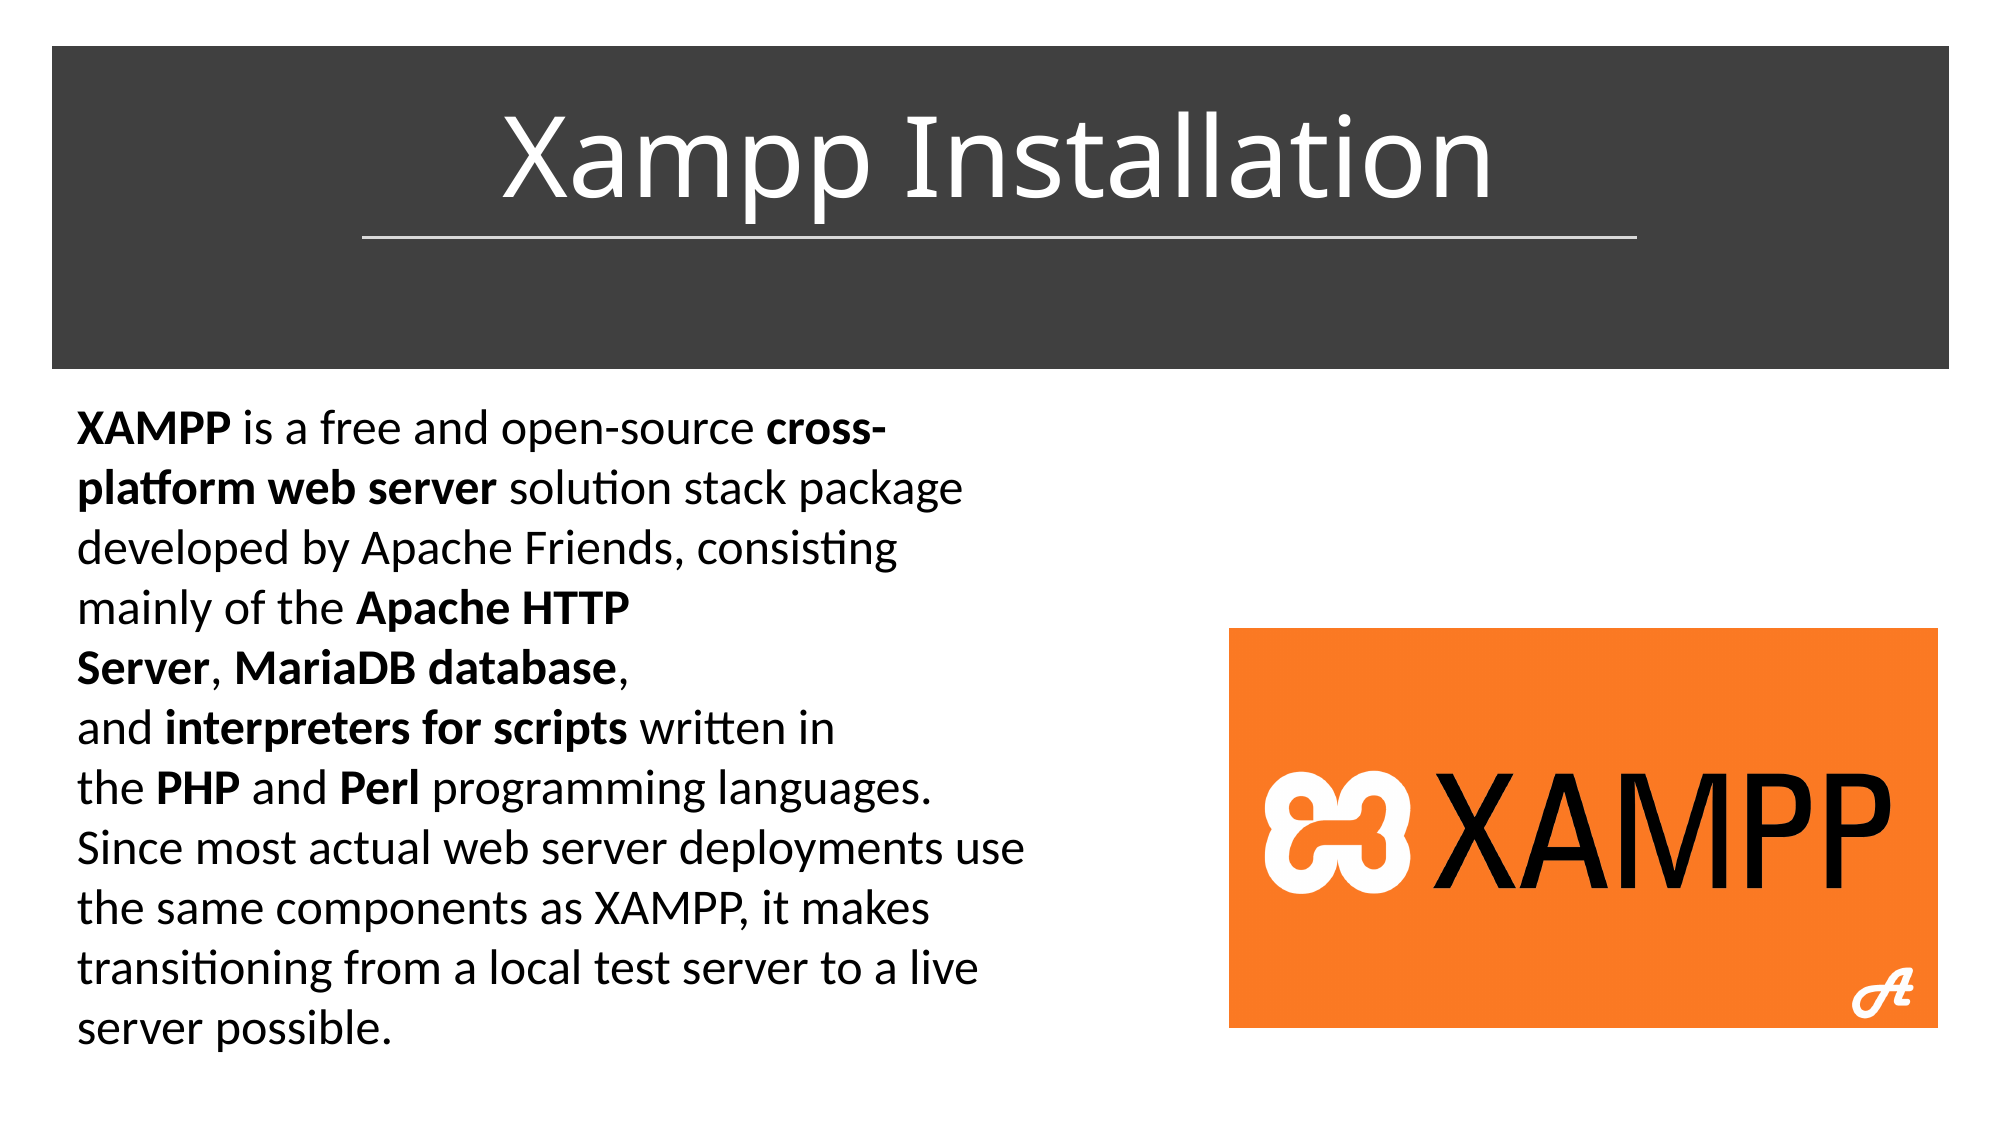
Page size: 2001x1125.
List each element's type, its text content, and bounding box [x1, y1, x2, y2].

text_box [61, 55, 1939, 360]
text_box XAMPP is a free and open-source cross-platform web server solution stack package developed by Apache Friends, consisting mainly of the Apache HTTP Server, MariaDB database, and interpreters for scripts written in the PHP and Perl programming languages. Since most actual web server deployments use the same components as XAMPP, it makes transitioning from a local test server to a live server possible. [62, 386, 1054, 1062]
title Xampp Installation [86, 76, 1914, 230]
picture [1229, 628, 1938, 1028]
